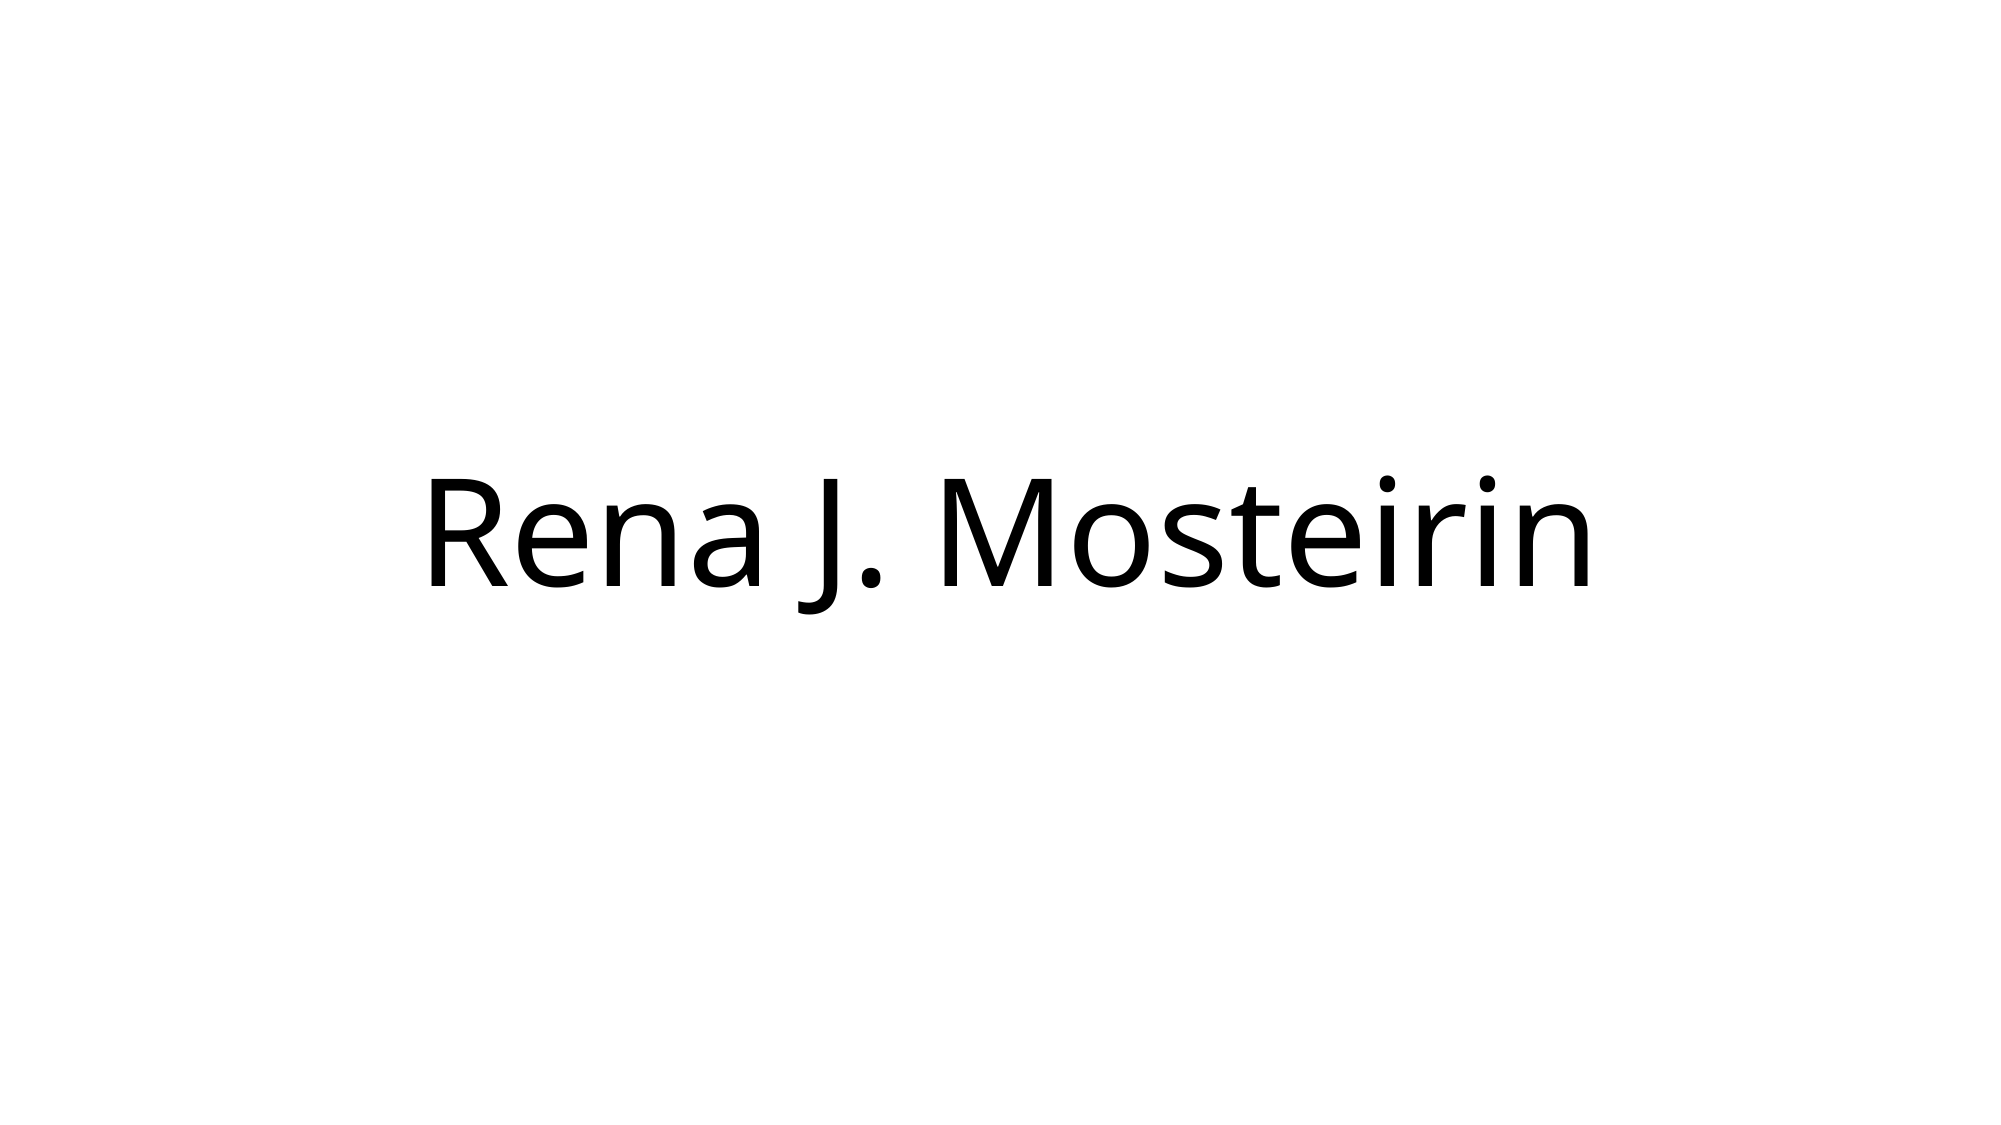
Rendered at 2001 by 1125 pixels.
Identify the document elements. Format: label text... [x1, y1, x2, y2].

title Rena J. Mosteirin [146, 429, 1872, 647]
